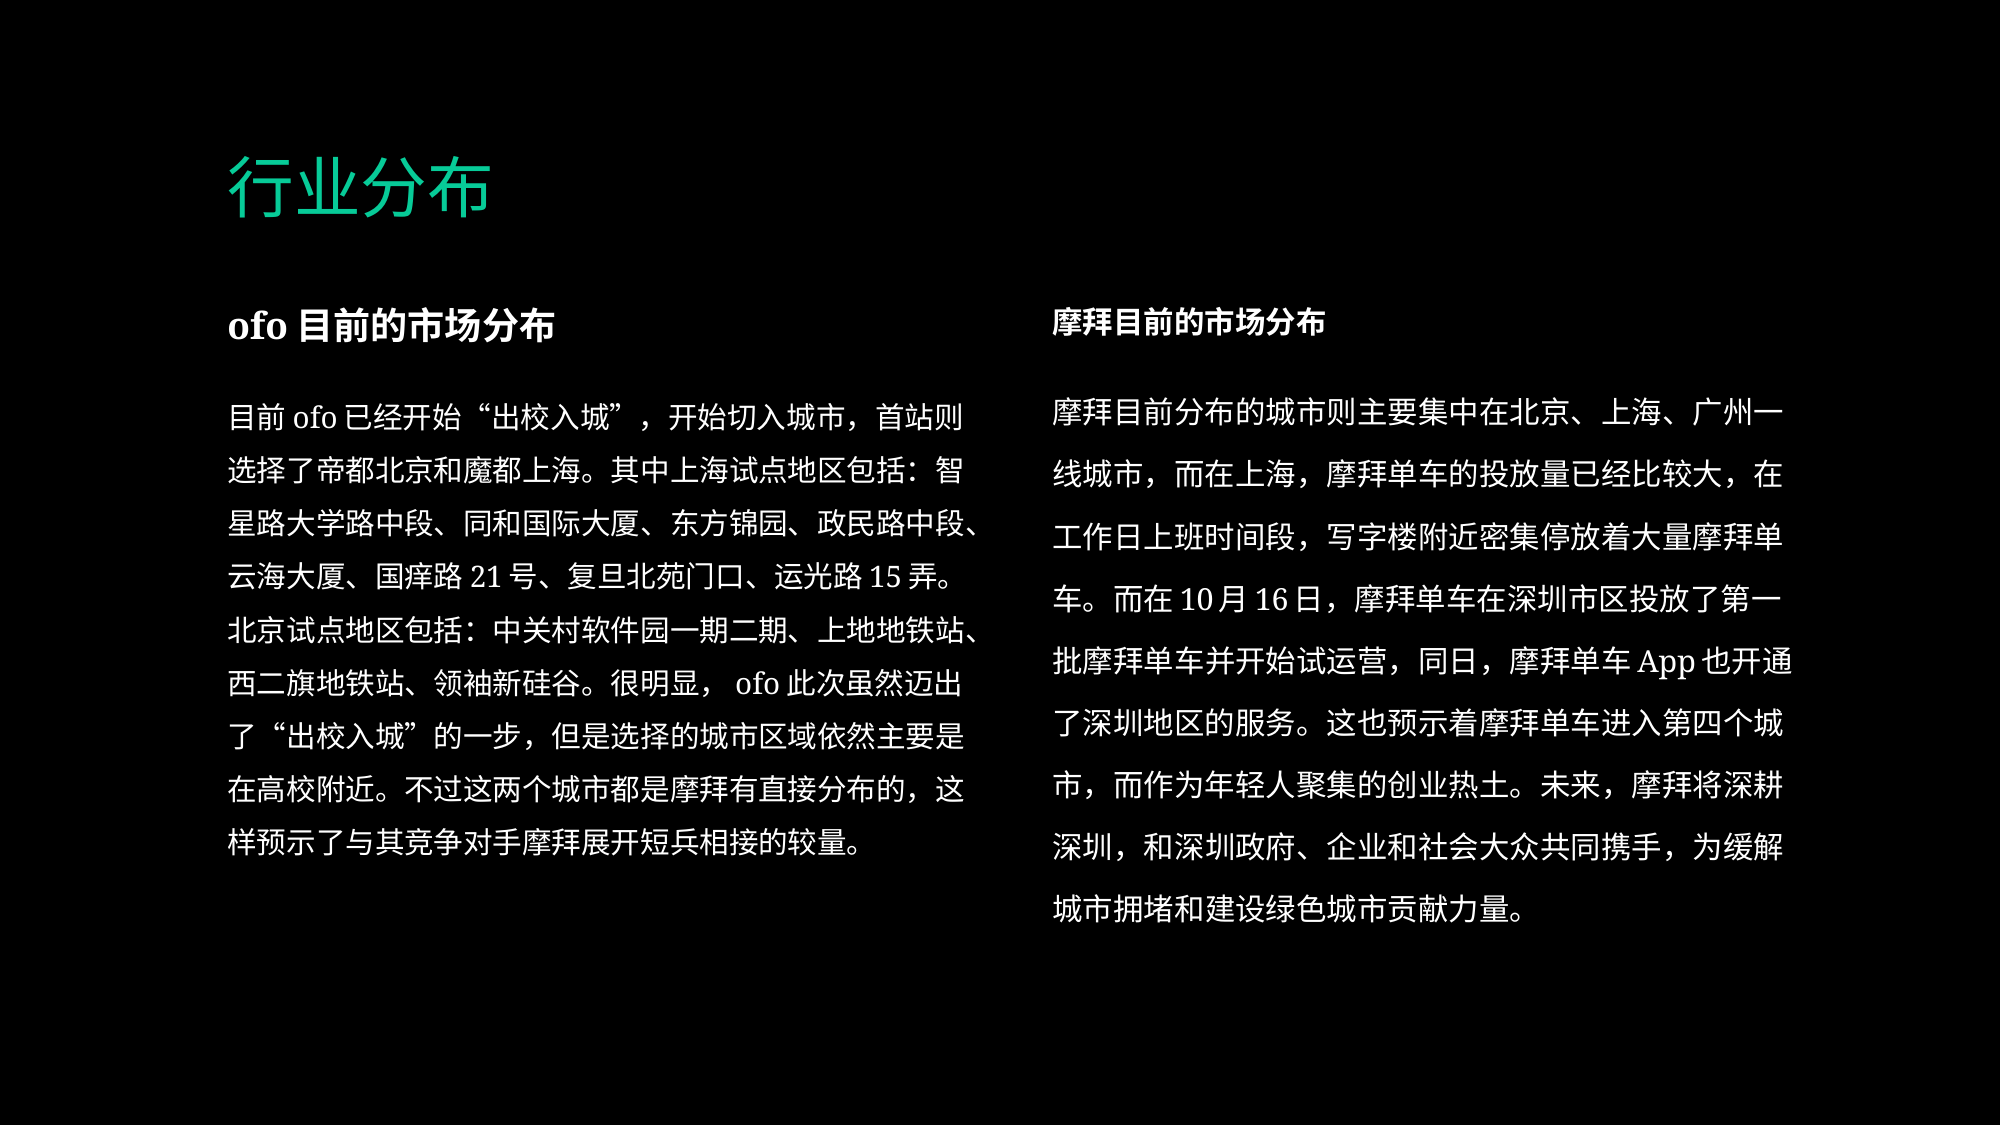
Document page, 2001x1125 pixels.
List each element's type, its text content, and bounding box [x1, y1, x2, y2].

title 行业分布 [212, 59, 1788, 235]
list 摩拜目前的市场分布 摩拜目前分布的城市则主要集中在北京、上海、广州一线城市，而在上海，摩拜单车的投放量已经比较大，在工作日上班时间段，写字楼附近密集停放着大量摩拜单车。而在10月16日，摩拜单车在深圳市区投放了第一批摩拜单车并开始试运营，同日，摩拜单车App也开通了深圳地区的服务。这也预示着摩拜单车进入第四个城市，而作为年轻人聚集的创业热土。未来，摩拜将深耕深圳，和深圳政府、企业和社会大众共同携手，为缓解城市拥堵和建设绿色城市贡献力量。 [1037, 299, 1820, 1014]
list ofo目前的市场分布 目前ofo已经开始“出校入城”，开始切入城市，首站则选择了帝都北京和魔都上海。其中上海试点地区包括：智星路大学路中段、同和国际大厦、东方锦园、政民路中段、云海大厦、国痒路21号、复旦北苑门口、运光路15弄。北京试点地区包括：中关村软件园一期二期、上地地铁站、西二旗地铁站、领袖新硅谷。很明显，ofo此次虽然迈出了“出校入城”的一步，但是选择的城市区域依然主要是在高校附近。不过这两个城市都是摩拜有直接分布的，这样预示了与其竞争对手摩拜展开短兵相接的较量。 [212, 299, 983, 1014]
